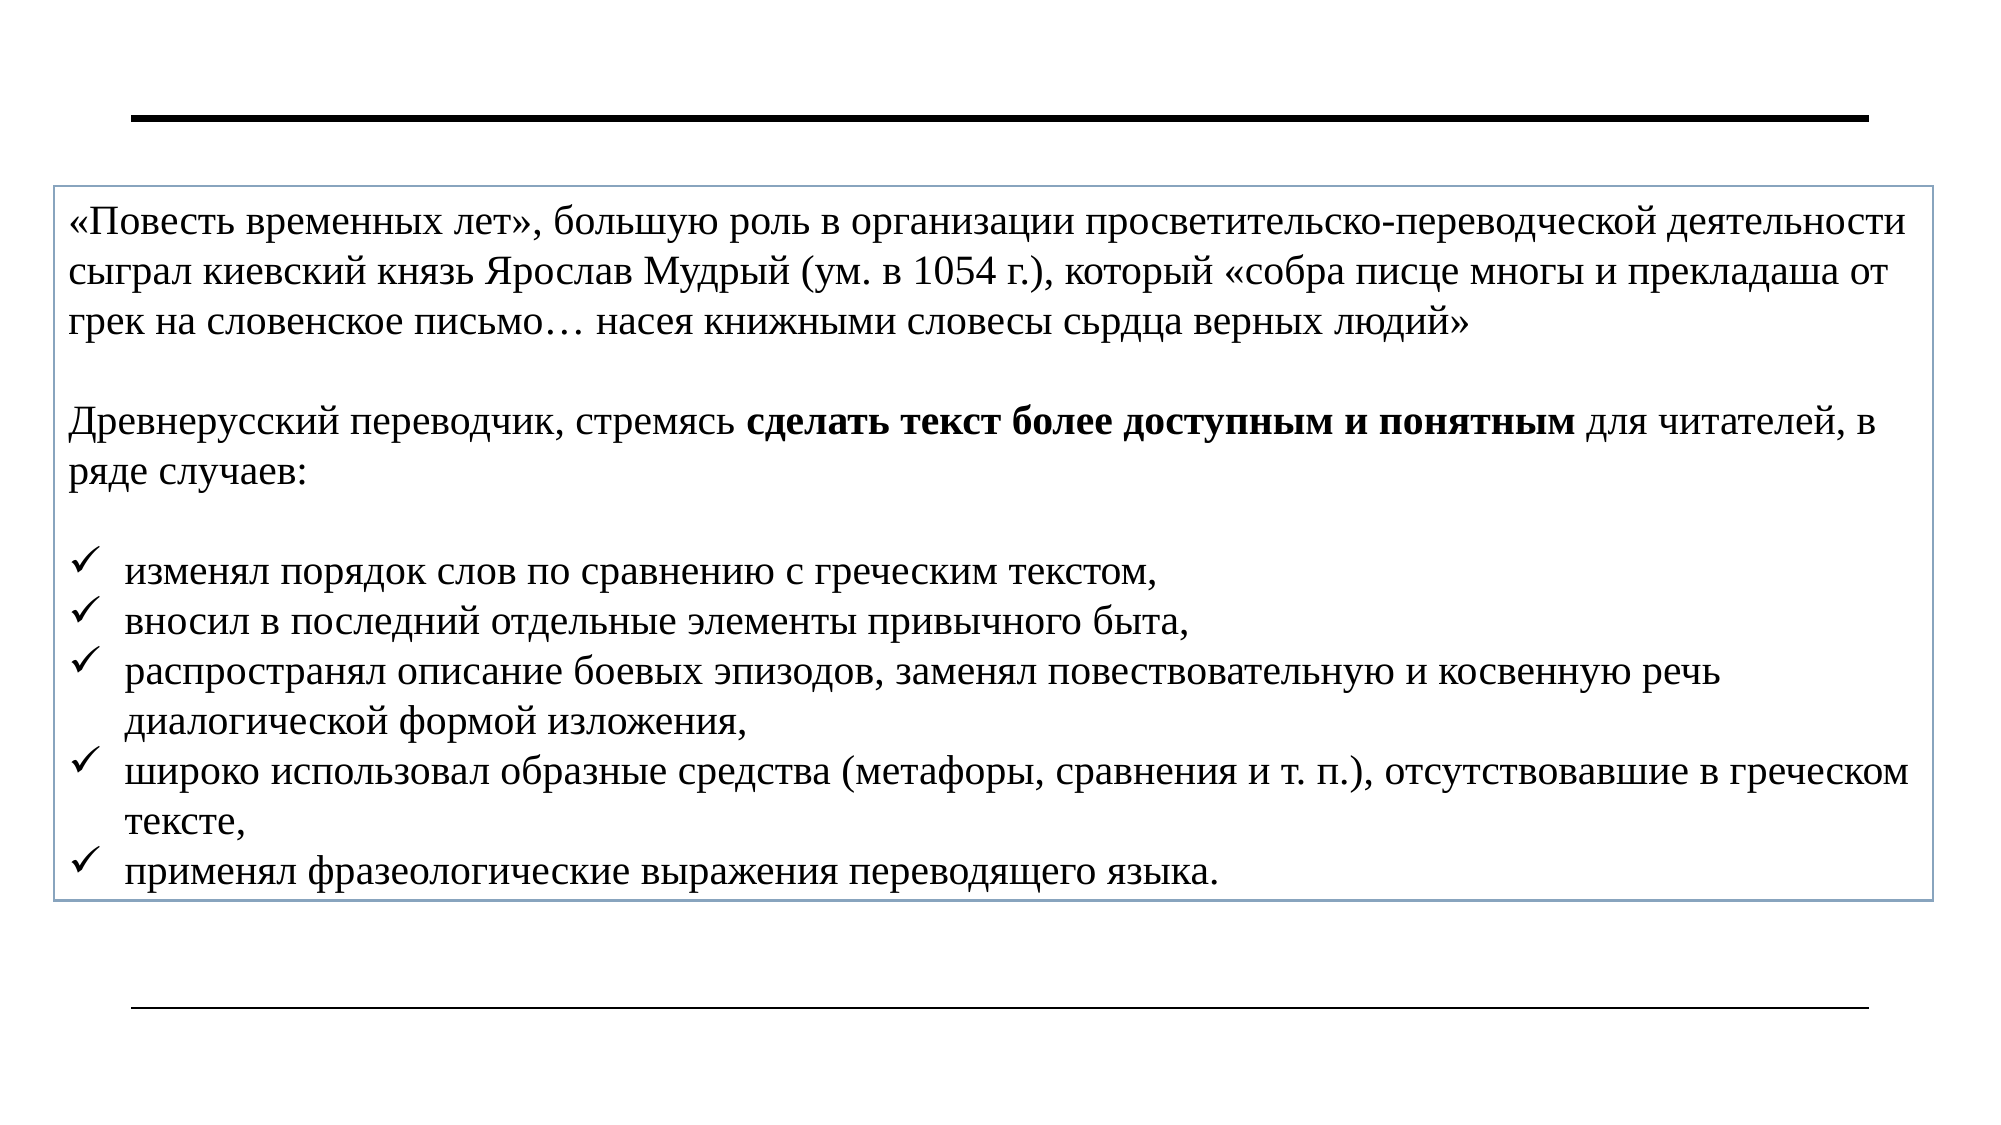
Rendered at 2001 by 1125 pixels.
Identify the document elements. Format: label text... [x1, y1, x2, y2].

text_box «Повесть временных лет», большую роль в организации просветительско‑переводческой деятельности сыграл киевский князь Ярослав Мудрый (ум. в 1054 г.), который «собра писце многы и прекладаша от грек на словенское письмо… насея книжными словесы сьрдца верных людий» Древнерусский переводчик, стремясь сделать текст более доступным и понятным для читателей, в ряде случаев: изменял порядок слов по сравнению с греческим текстом, вносил в последний отдельные элементы привычного быта, распространял описание боевых эпизодов, заменял повествовательную и косвенную речь диалогической формой изложения, широко использовал образные средства (метафоры, сравнения и т. п.), отсутствовавшие в греческом тексте, применял фразеологические выражения переводящего языка. [53, 185, 1934, 902]
